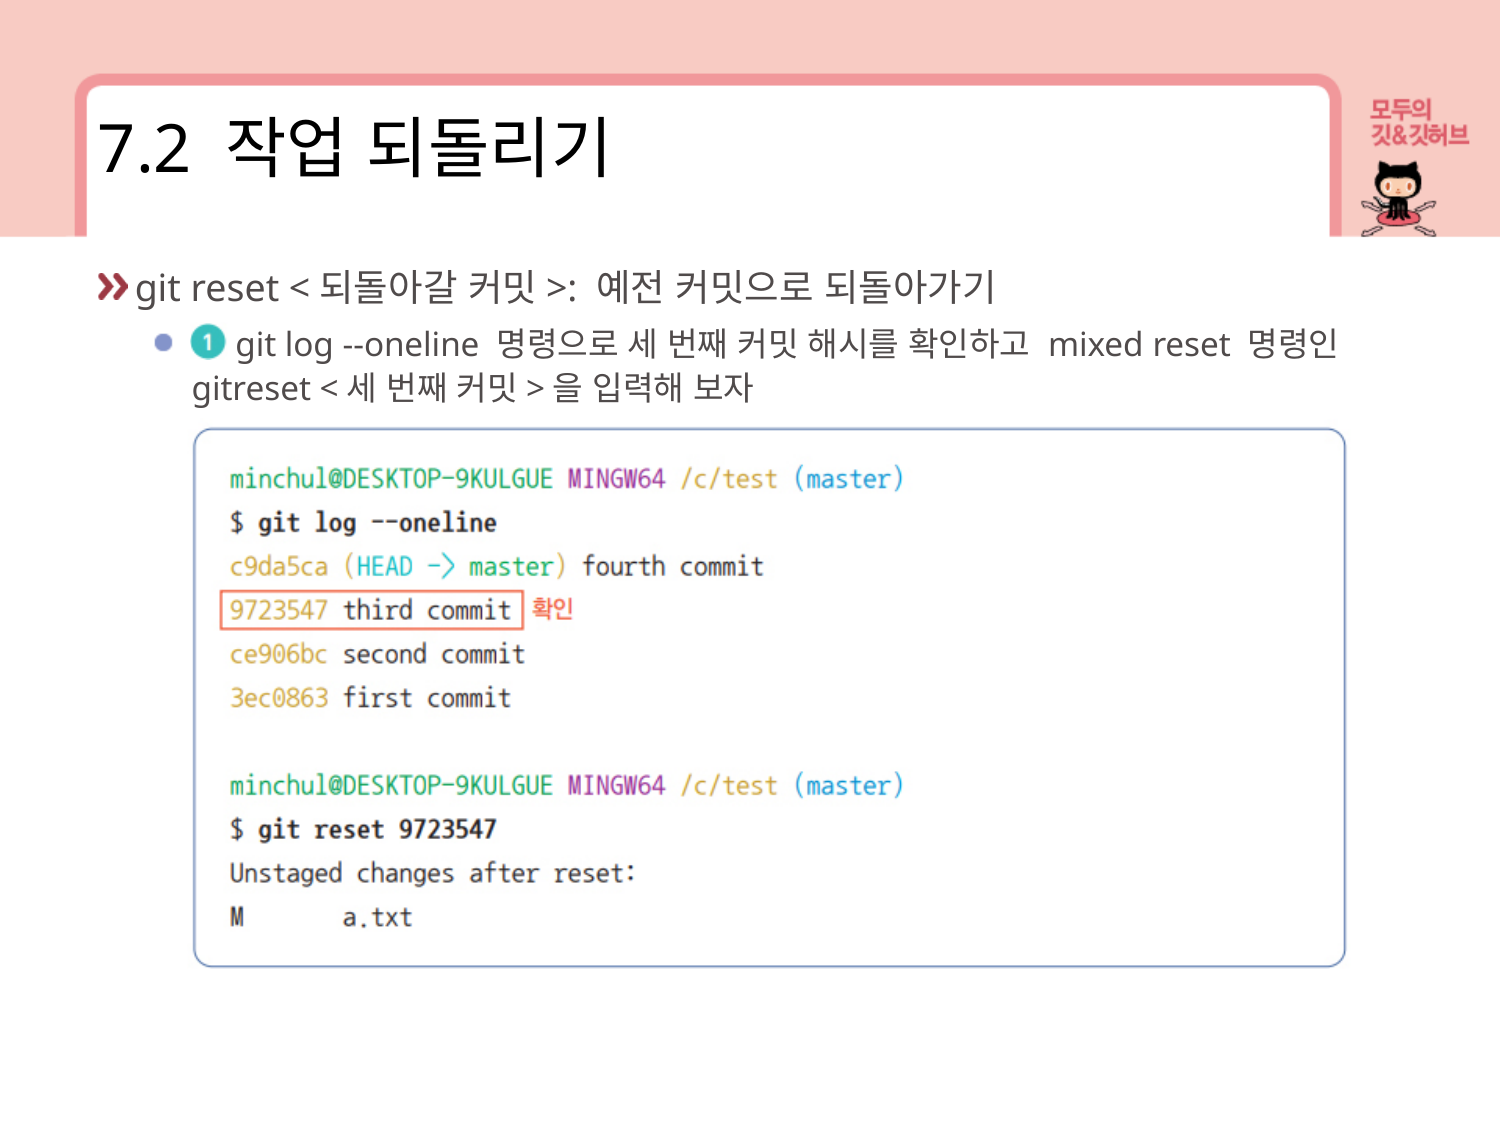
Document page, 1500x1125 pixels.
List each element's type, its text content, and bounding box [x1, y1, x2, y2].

text_box git reset <되돌아갈 커밋>: 예전 커밋으로 되돌아가기 git log --oneline 명령으로 세 번째 커밋 해시를 확인하고 mixed reset 명령인 gitreset <세 번째 커밋>을 입력해 보자 [82, 252, 1413, 1067]
picture [0, 0, 1500, 1125]
text_box 7.2 작업 되돌리기 [82, 61, 1413, 193]
